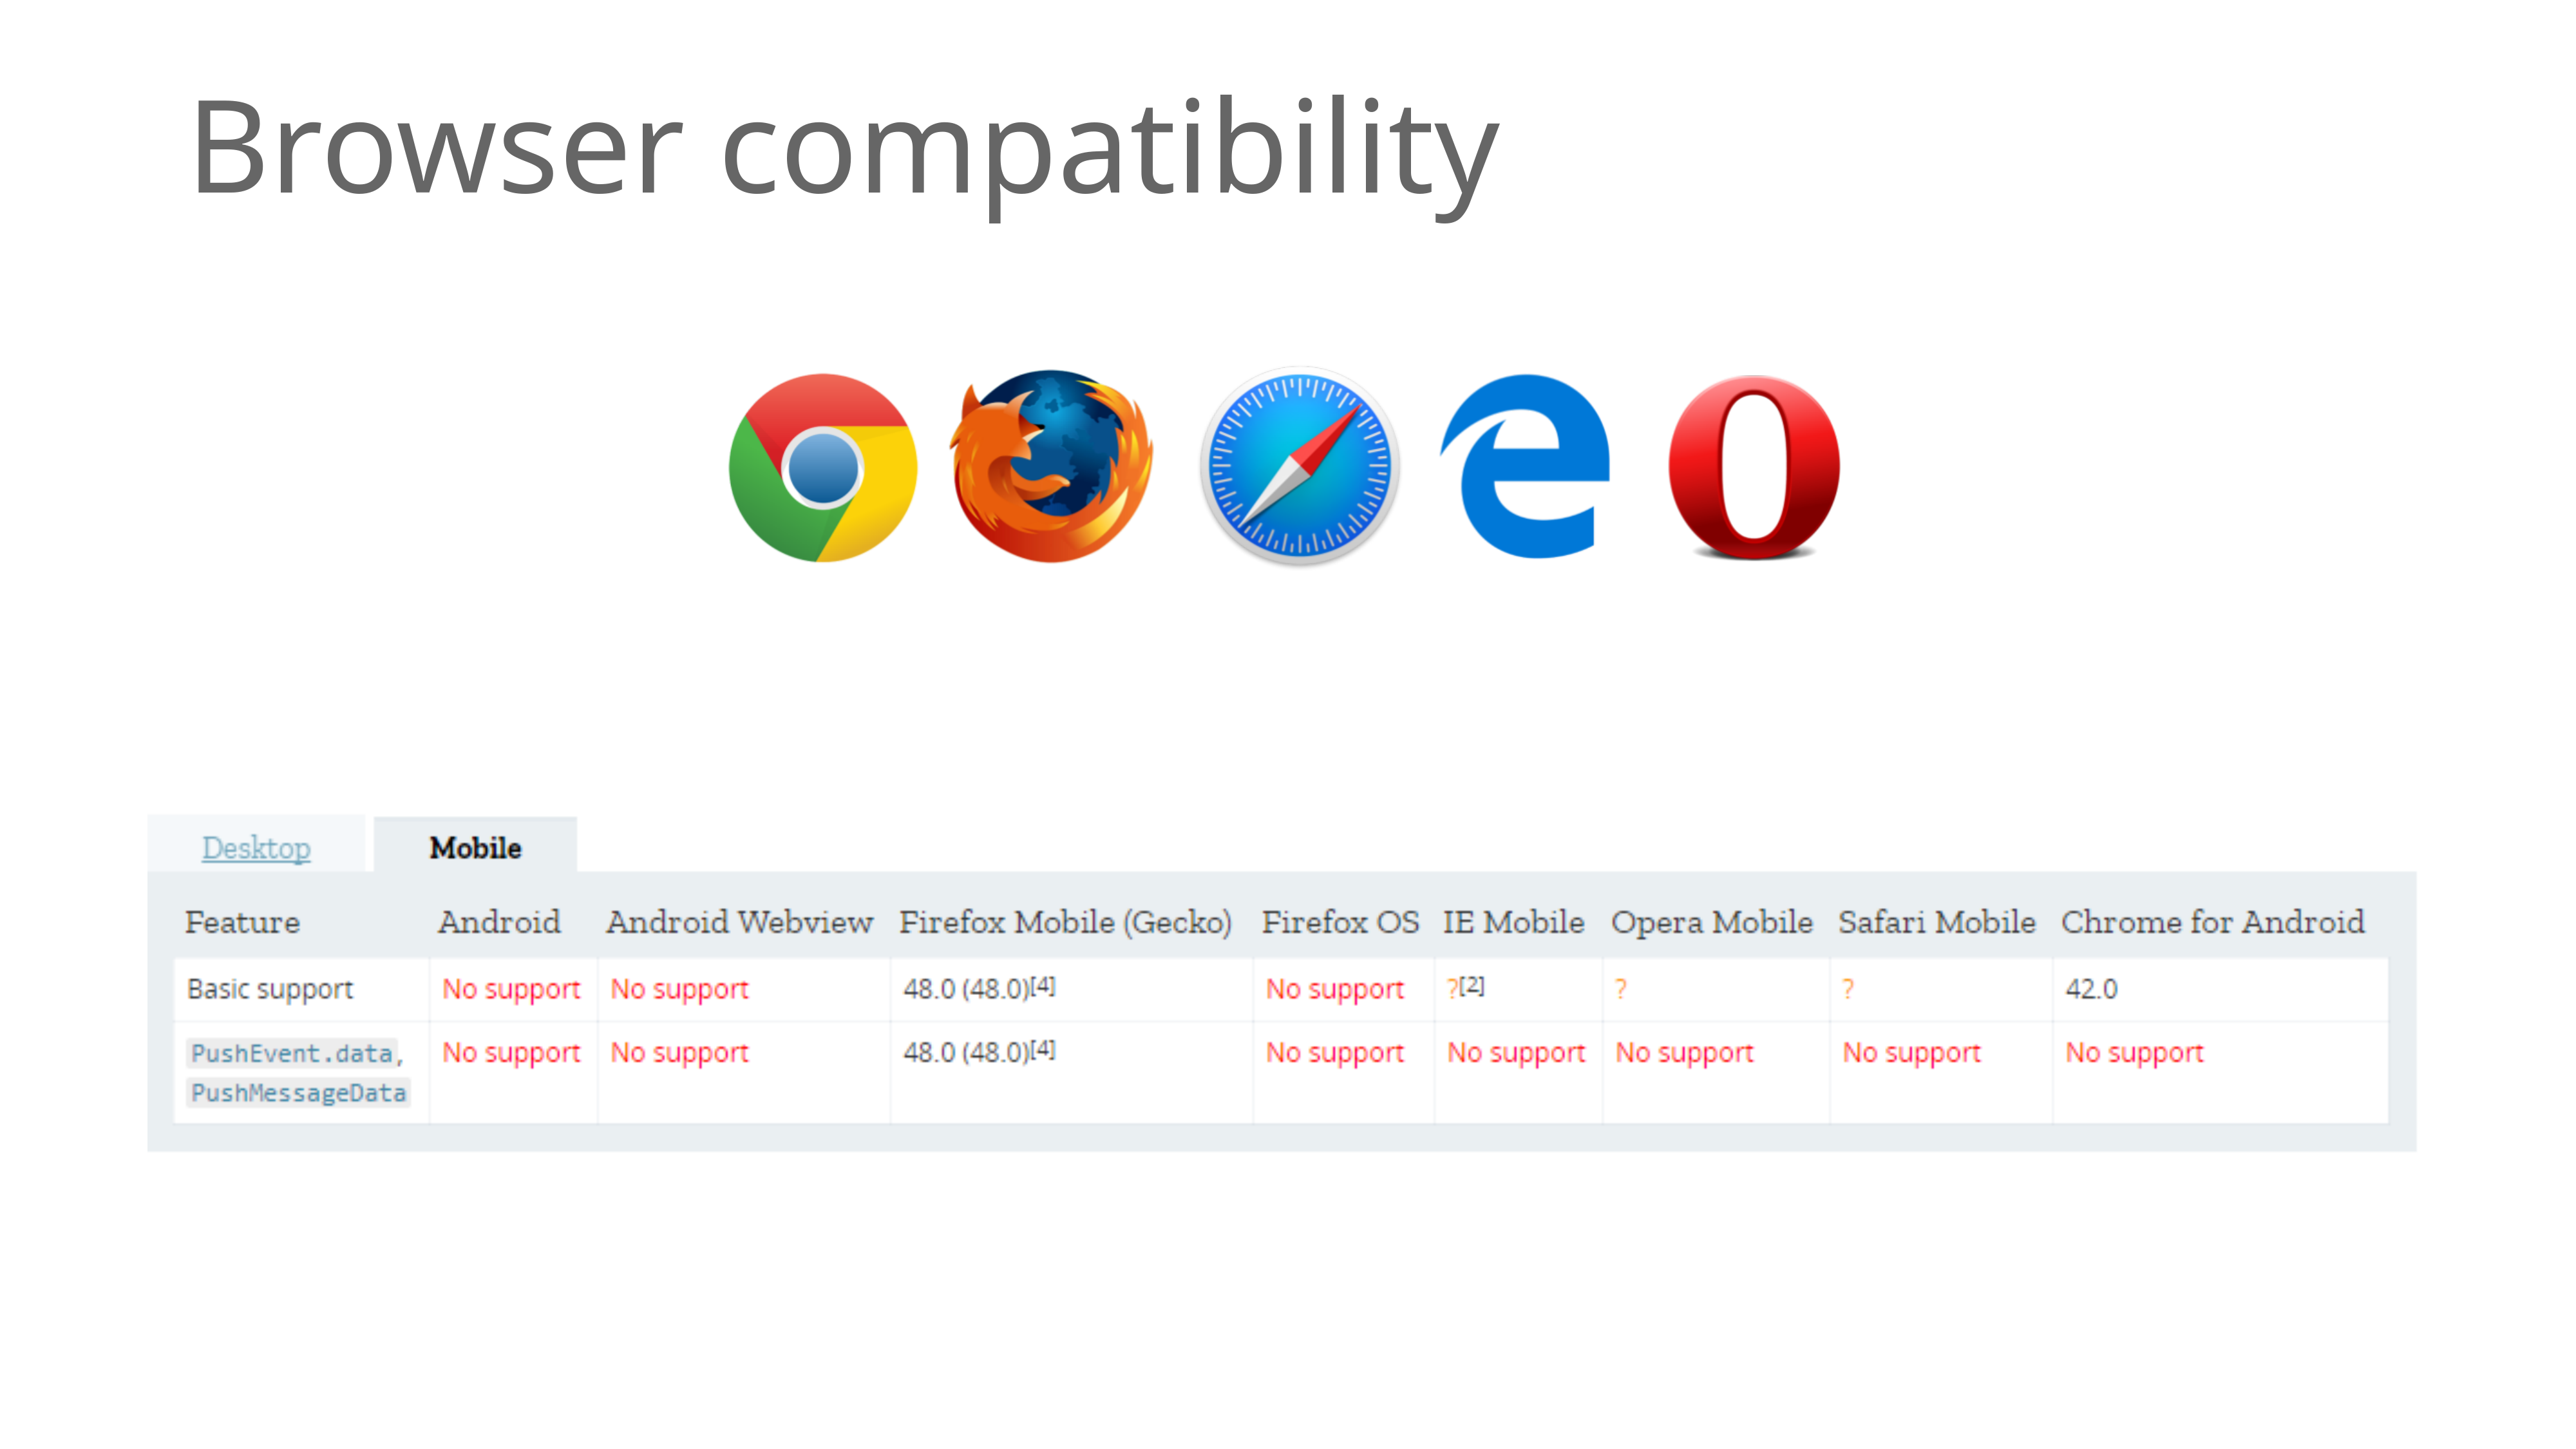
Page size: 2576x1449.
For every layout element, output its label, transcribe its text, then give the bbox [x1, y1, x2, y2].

text_box Browser compatibility [176, 77, 2399, 242]
picture [708, 345, 1864, 611]
picture [147, 809, 2424, 1166]
